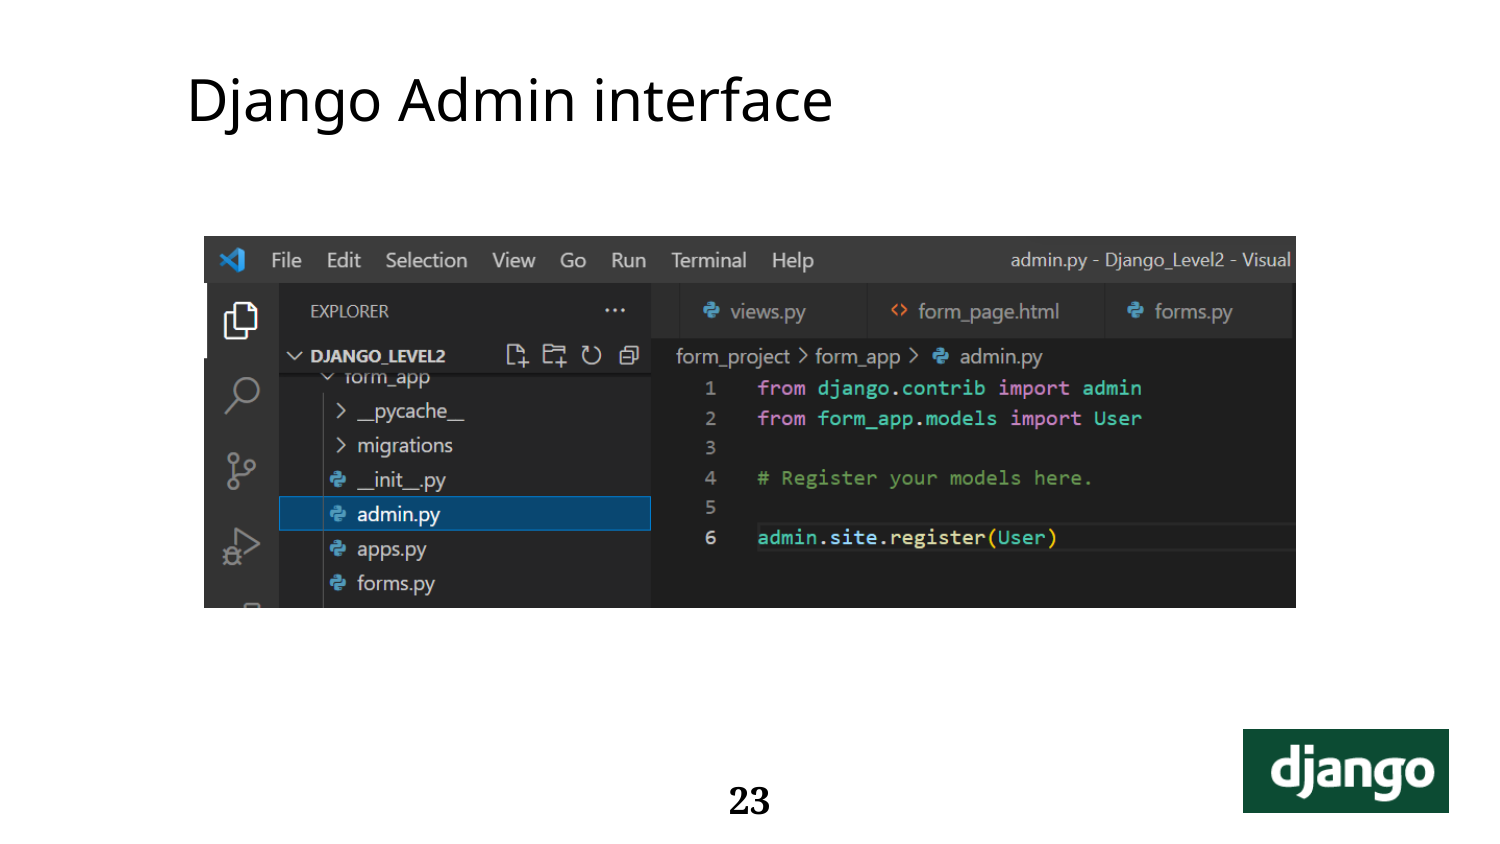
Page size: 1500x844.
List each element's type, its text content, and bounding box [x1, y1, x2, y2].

text_box 23 [575, 756, 925, 835]
picture [203, 236, 1297, 608]
title Django Admin interface [171, 48, 1449, 143]
picture [1243, 729, 1450, 814]
